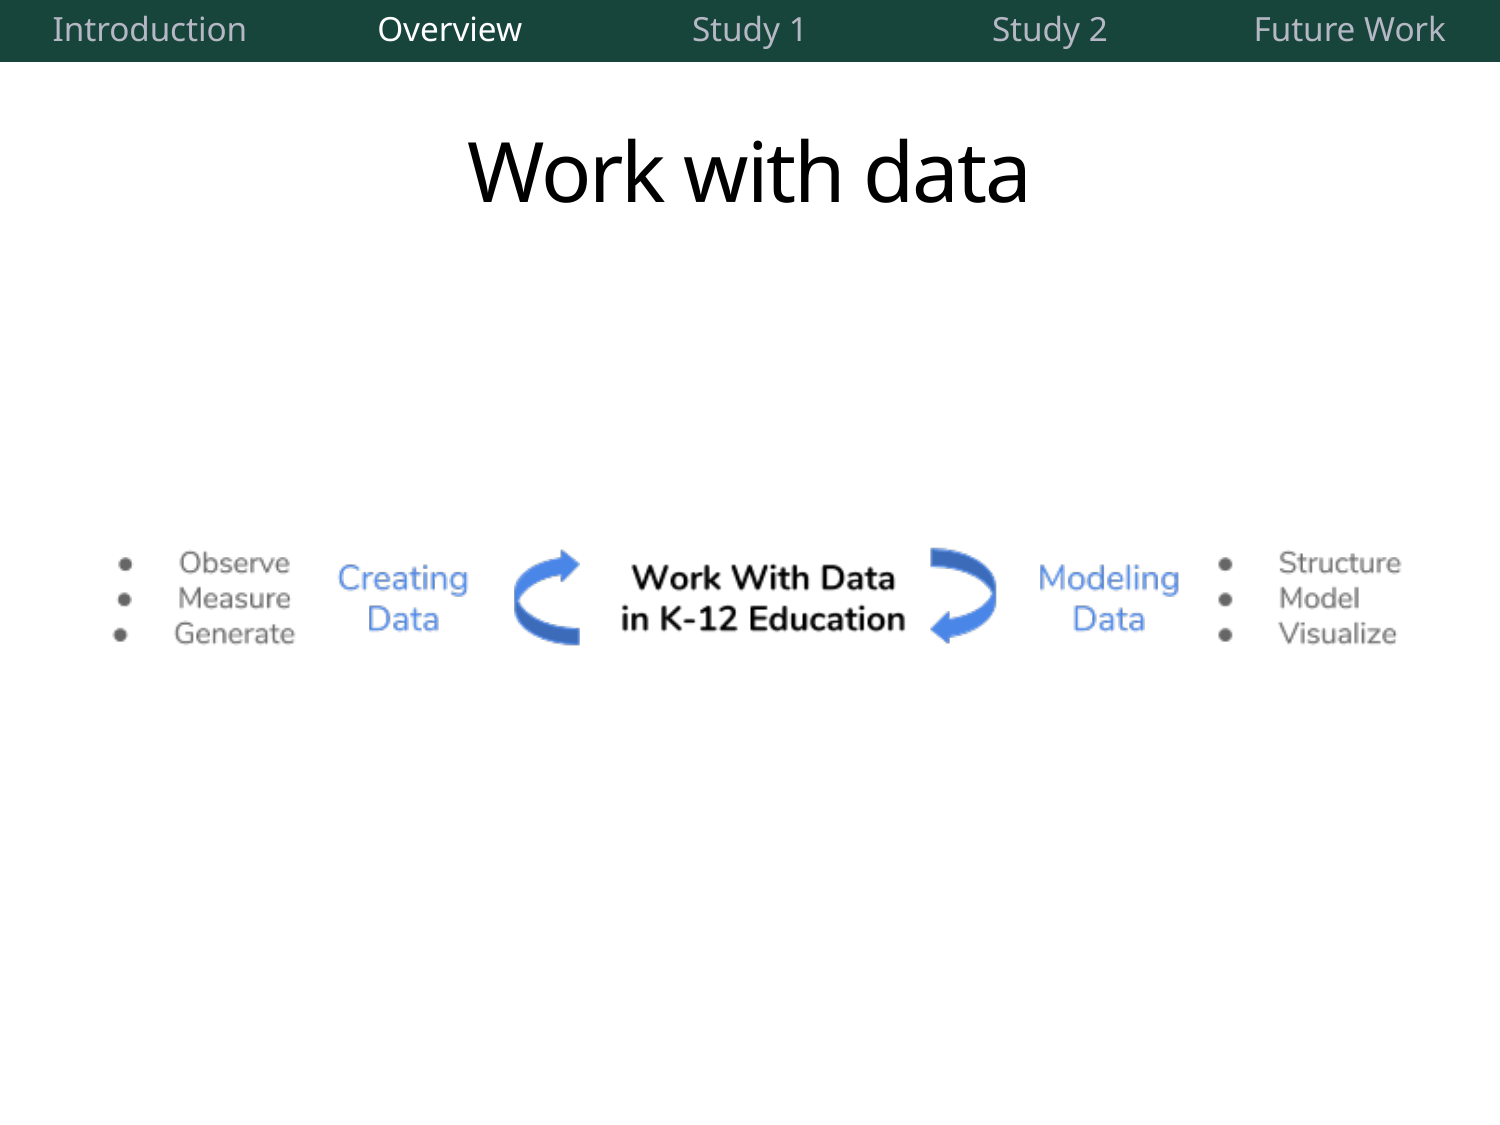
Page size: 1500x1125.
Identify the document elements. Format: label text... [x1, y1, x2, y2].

table_header Study 1 [600, 0, 900, 62]
table_header Future Work [1200, 0, 1500, 62]
table_header Study 2 [900, 0, 1200, 62]
title Work with data [75, 87, 1425, 250]
table_header Overview [300, 0, 600, 62]
table_header Introduction [0, 0, 300, 62]
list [0, 286, 1500, 921]
